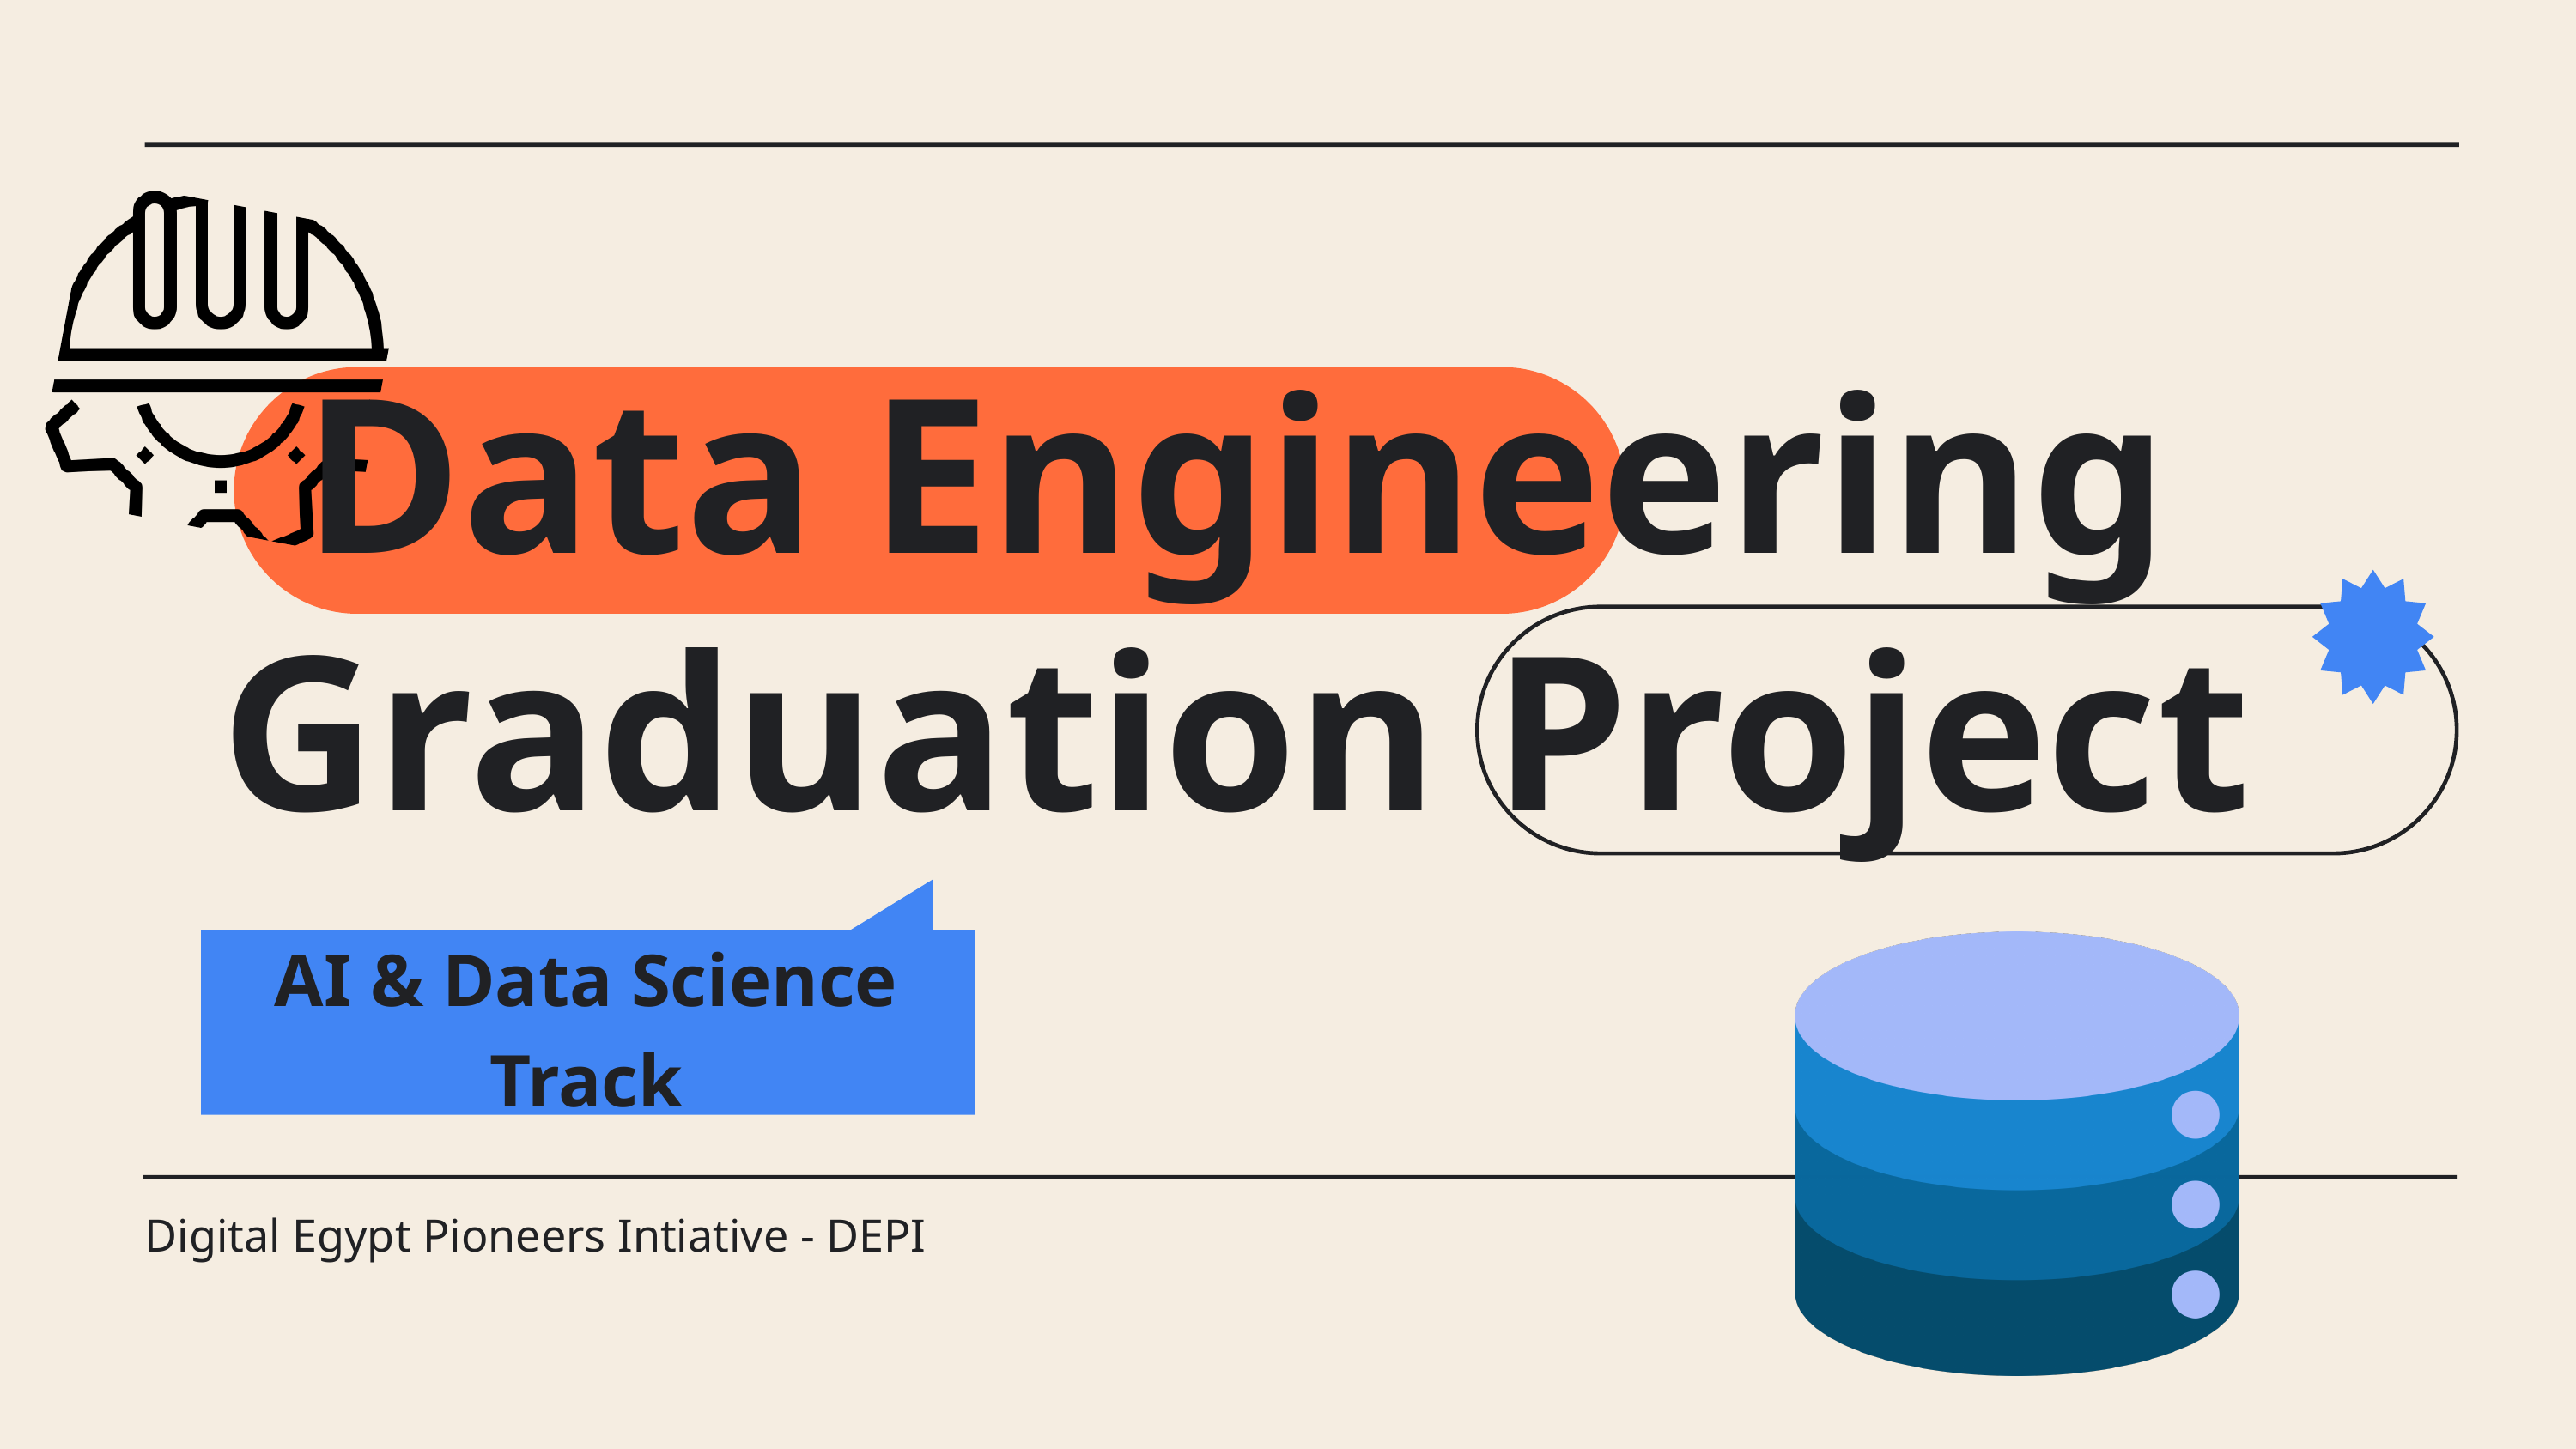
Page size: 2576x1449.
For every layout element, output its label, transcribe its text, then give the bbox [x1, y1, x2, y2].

text_box [32, 178, 410, 524]
text_box [1795, 931, 2239, 1376]
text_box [200, 879, 975, 1115]
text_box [1477, 569, 2458, 854]
text_box Data Engineering Graduation Project [177, 338, 2351, 854]
text_box Digital Egypt Pioneers Intiative - DEPI [144, 1198, 1372, 1261]
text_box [234, 367, 1625, 615]
